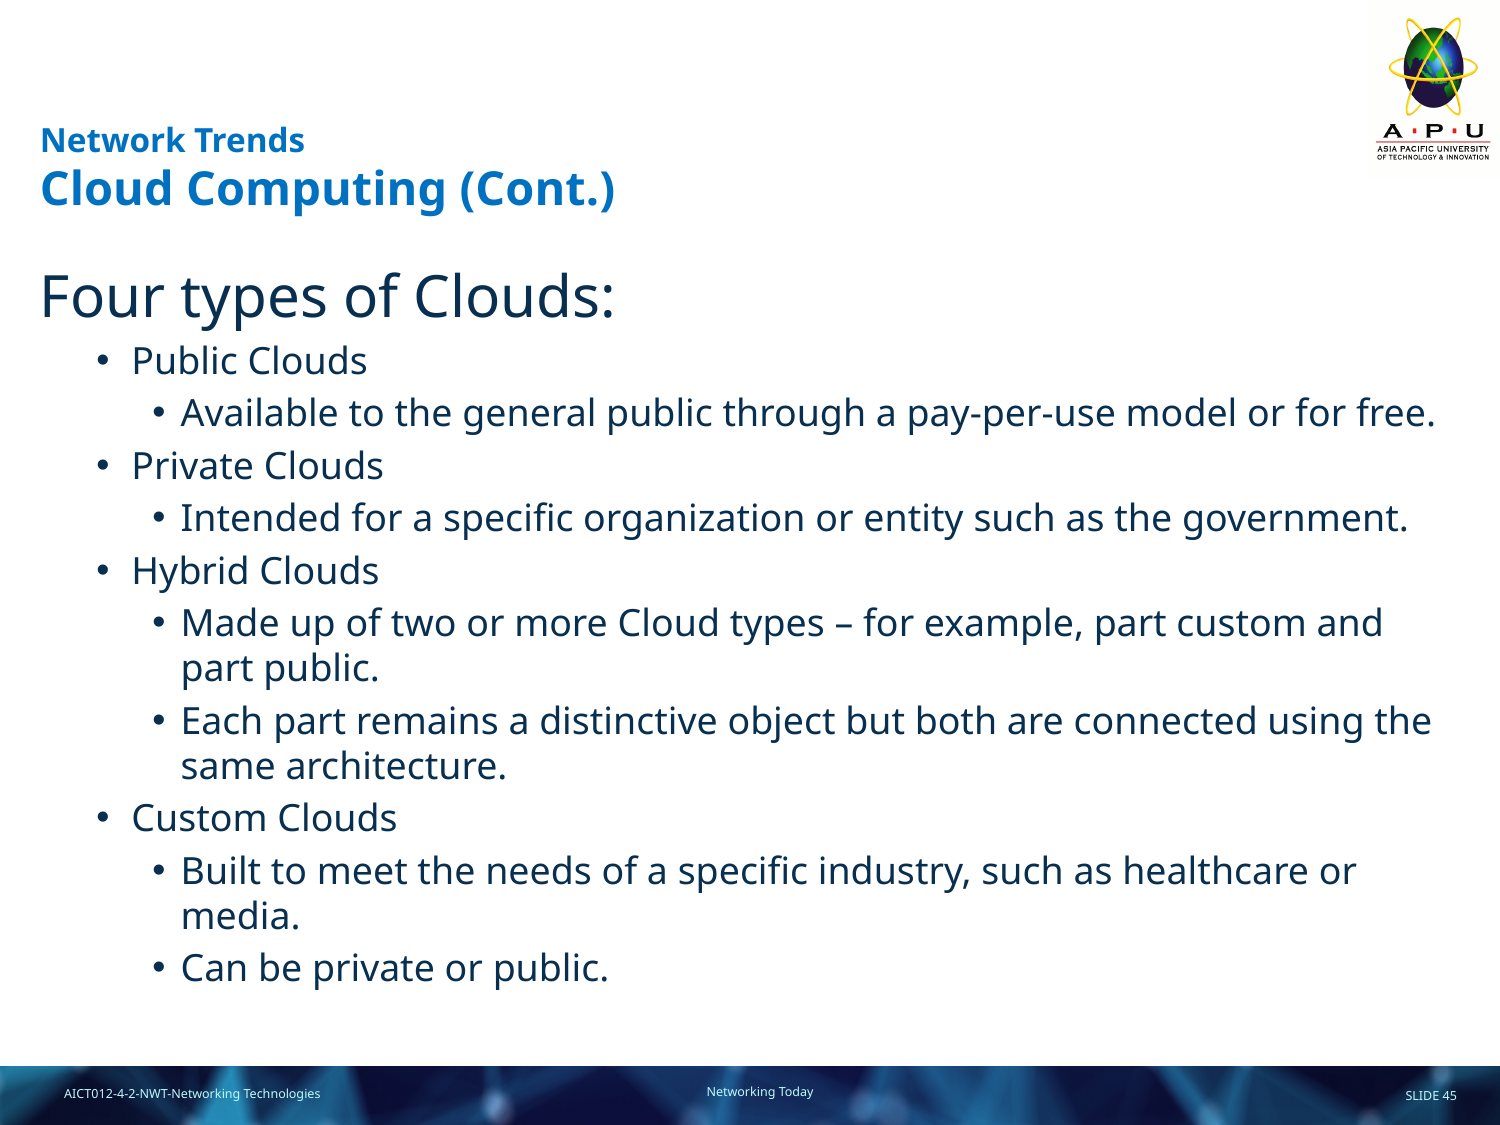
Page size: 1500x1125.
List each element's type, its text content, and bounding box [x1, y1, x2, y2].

list Four types of Clouds: Public Clouds Available to the general public through a pay-per-use model or for free. Private Clouds Intended for a specific organization or entity such as the government. Hybrid Clouds Made up of two or more Cloud types – for example, part custom and part public. Each part remains a distinctive object but both are connected using the same architecture. Custom Clouds Built to meet the needs of a specific industry, such as healthcare or media. Can be private or public. [24, 251, 1477, 845]
picture [0, 1066, 1500, 1125]
picture [1367, 0, 1500, 178]
title Network Trends Cloud Computing (Cont.) [24, 82, 1194, 252]
